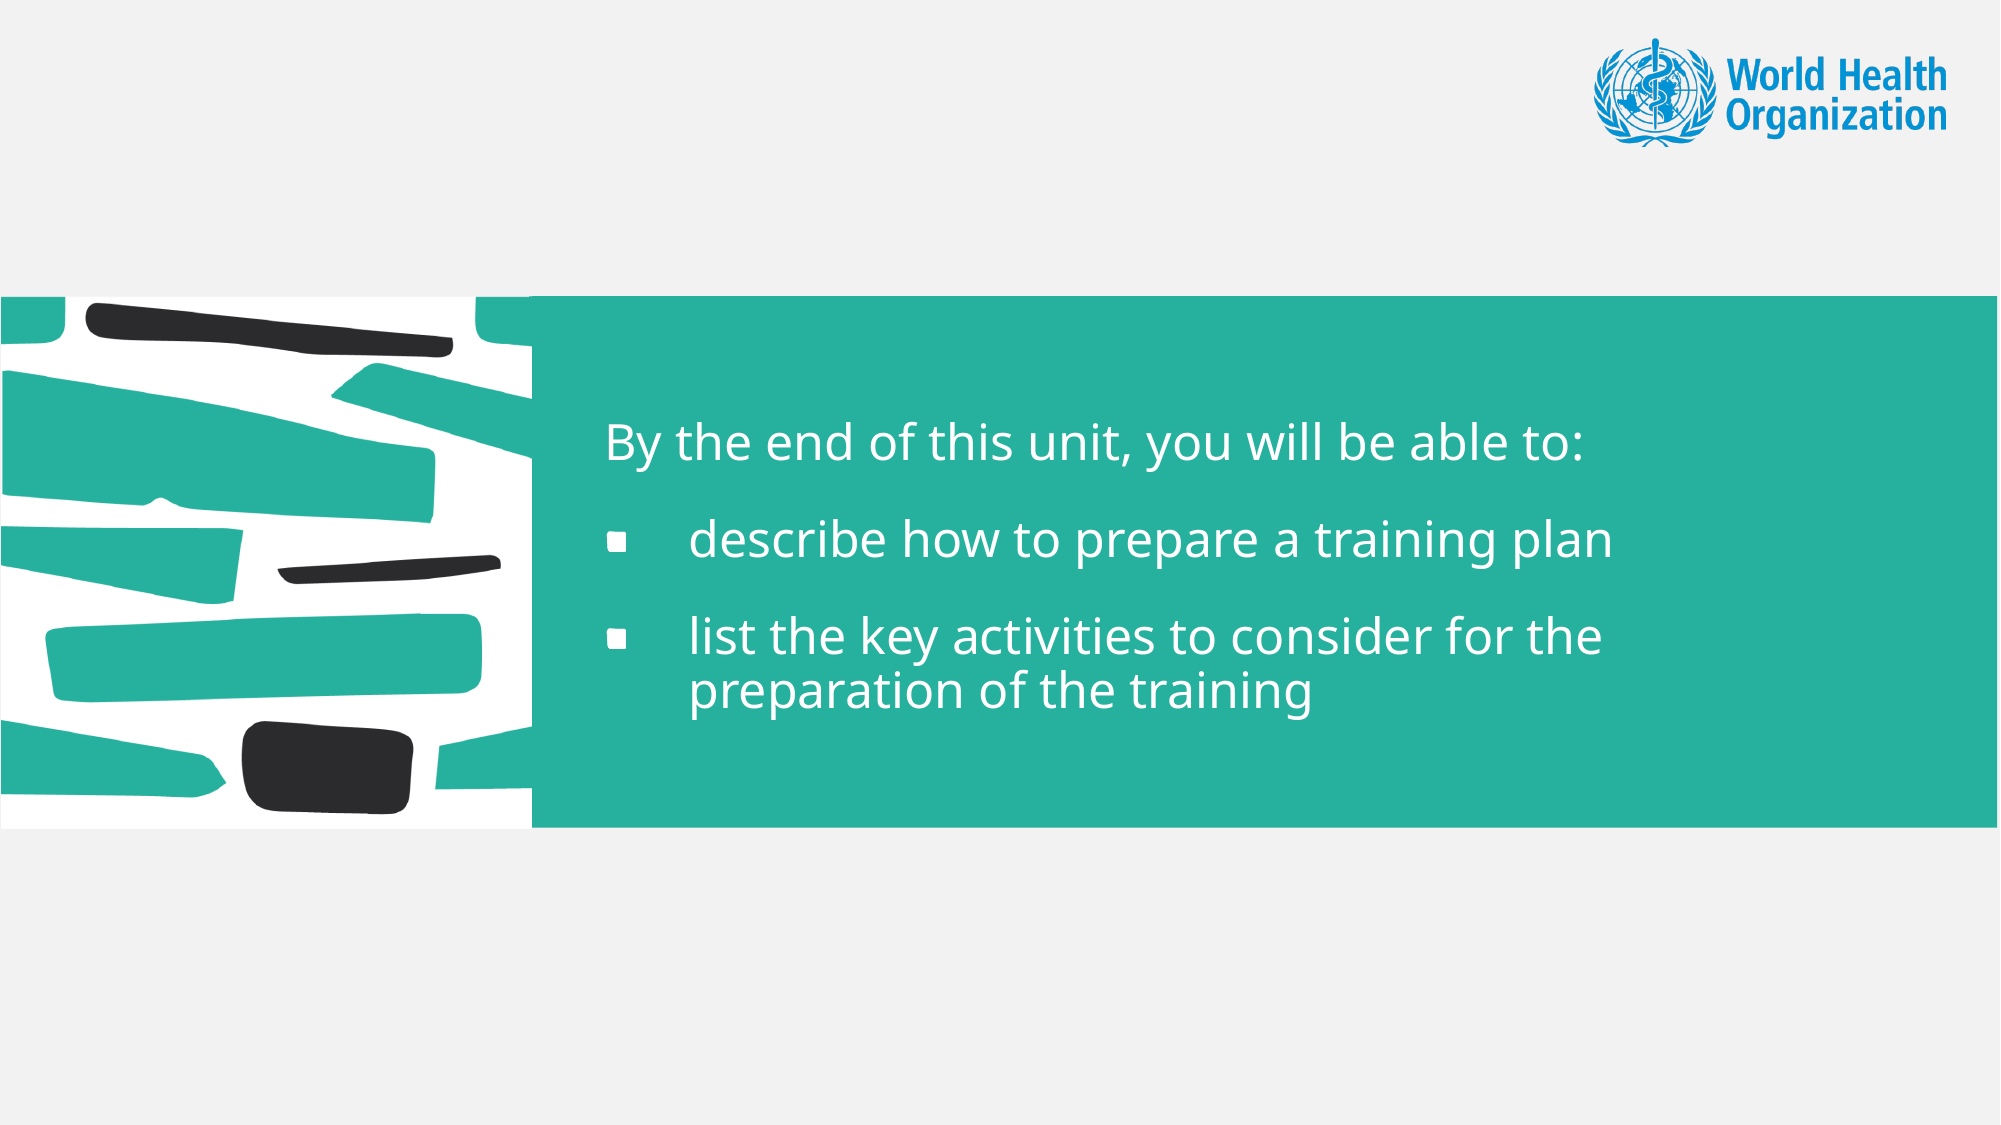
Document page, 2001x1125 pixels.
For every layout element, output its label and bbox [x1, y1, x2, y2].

picture [1618, 105, 1629, 117]
picture [1594, 103, 1646, 147]
picture [606, 531, 626, 552]
text_box [0, 296, 1998, 829]
picture [1647, 140, 1664, 147]
picture [1624, 64, 1638, 99]
picture [1658, 50, 1682, 71]
picture [1669, 73, 1679, 106]
picture [1640, 67, 1654, 77]
picture [1632, 92, 1641, 105]
picture [1675, 71, 1687, 110]
picture [1628, 50, 1652, 64]
picture [606, 628, 626, 649]
picture [1594, 38, 1946, 147]
picture [1602, 97, 1608, 108]
picture [1632, 75, 1643, 89]
